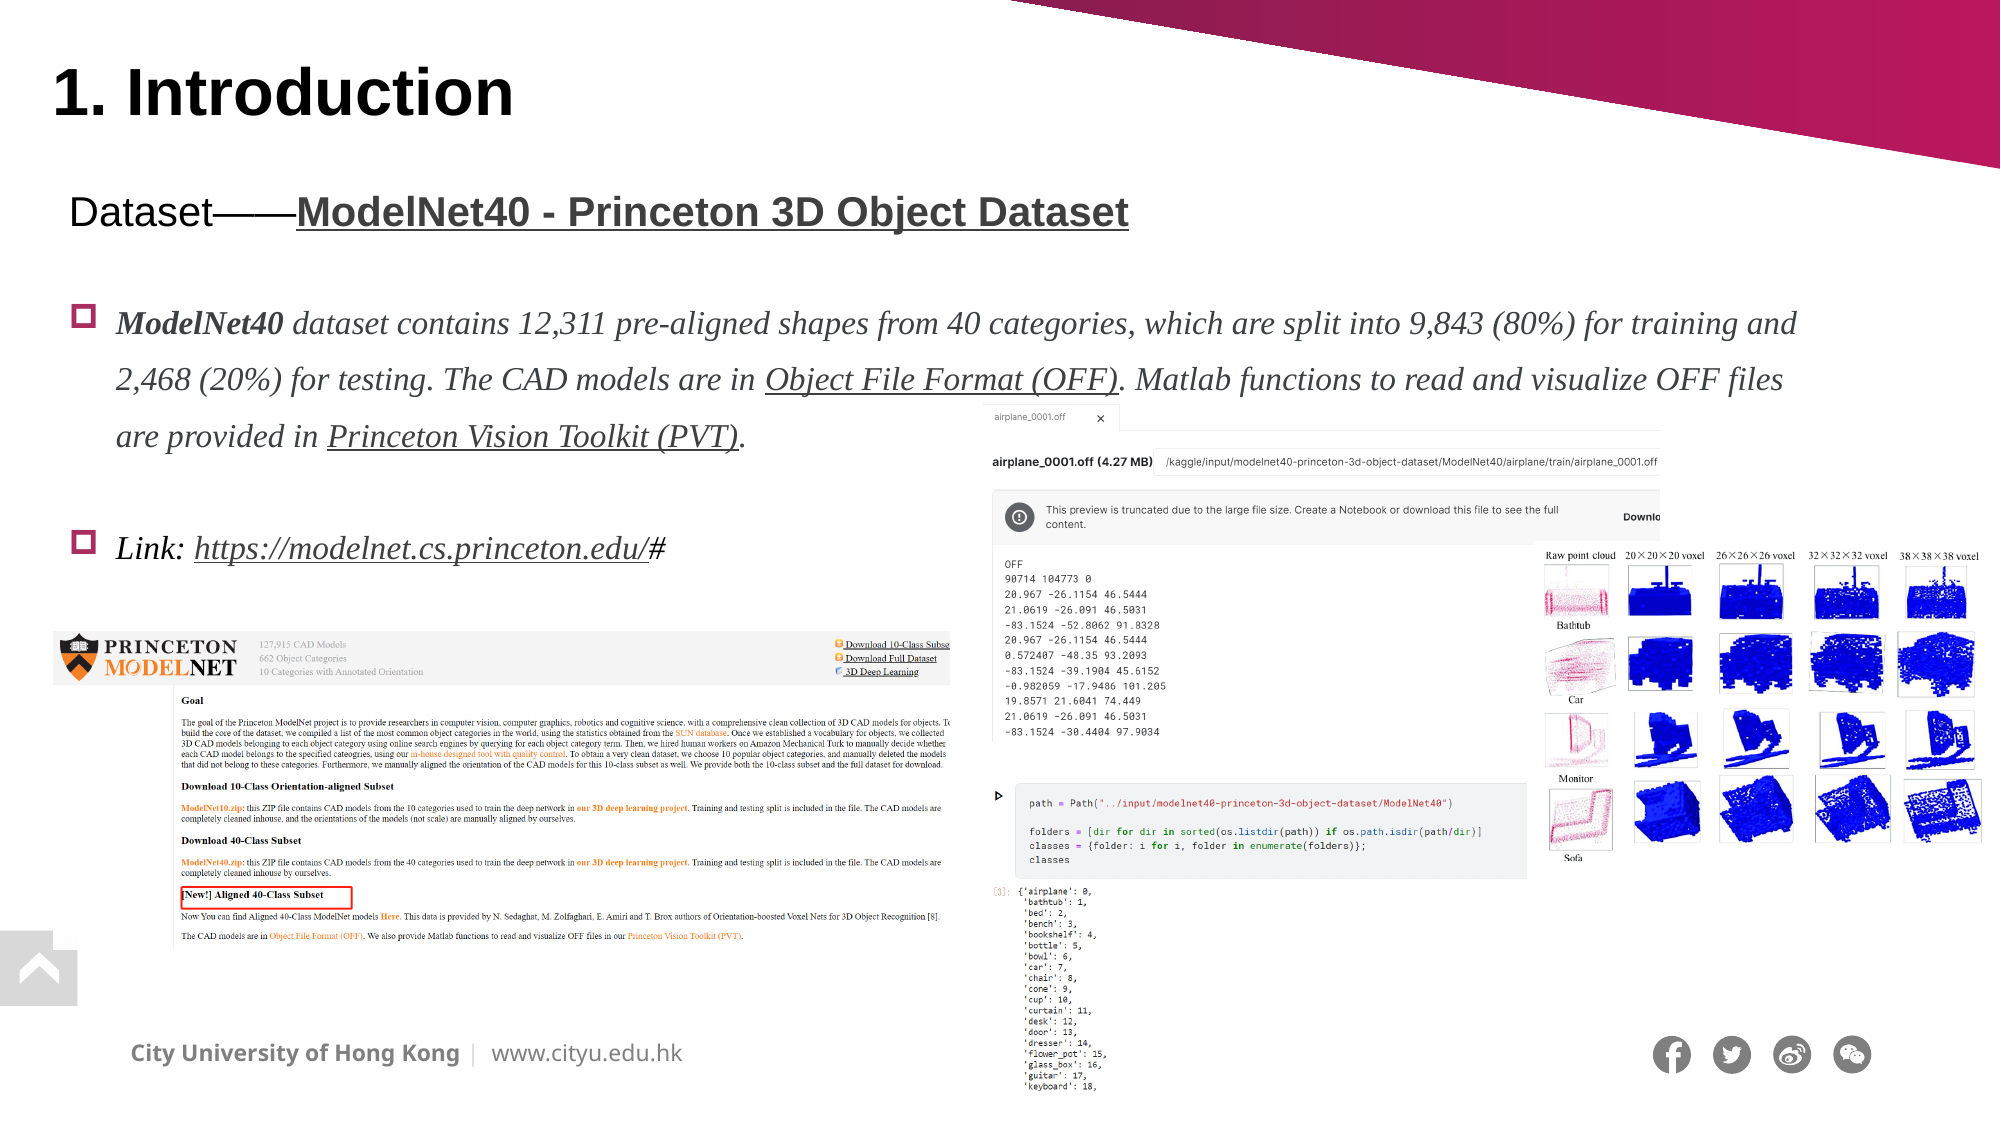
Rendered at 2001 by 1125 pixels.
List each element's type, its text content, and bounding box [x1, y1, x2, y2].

text_box Dataset——ModelNet40 - Princeton 3D Object Dataset ModelNet40 dataset contains 12,311 pre-aligned shapes from 40 categories, which are split into 9,843 (80%) for training and 2,468 (20%) for testing. The CAD models are in Object File Format (OFF). Matlab functions to read and visualize OFF files are provided in Princeton Vision Toolkit (PVT). Link: https://modelnet.cs.princeton.edu/# [53, 177, 1848, 574]
picture [53, 631, 950, 951]
picture [983, 773, 1527, 1091]
picture [983, 401, 1985, 870]
list 1. Introduction [0, 0, 1746, 138]
